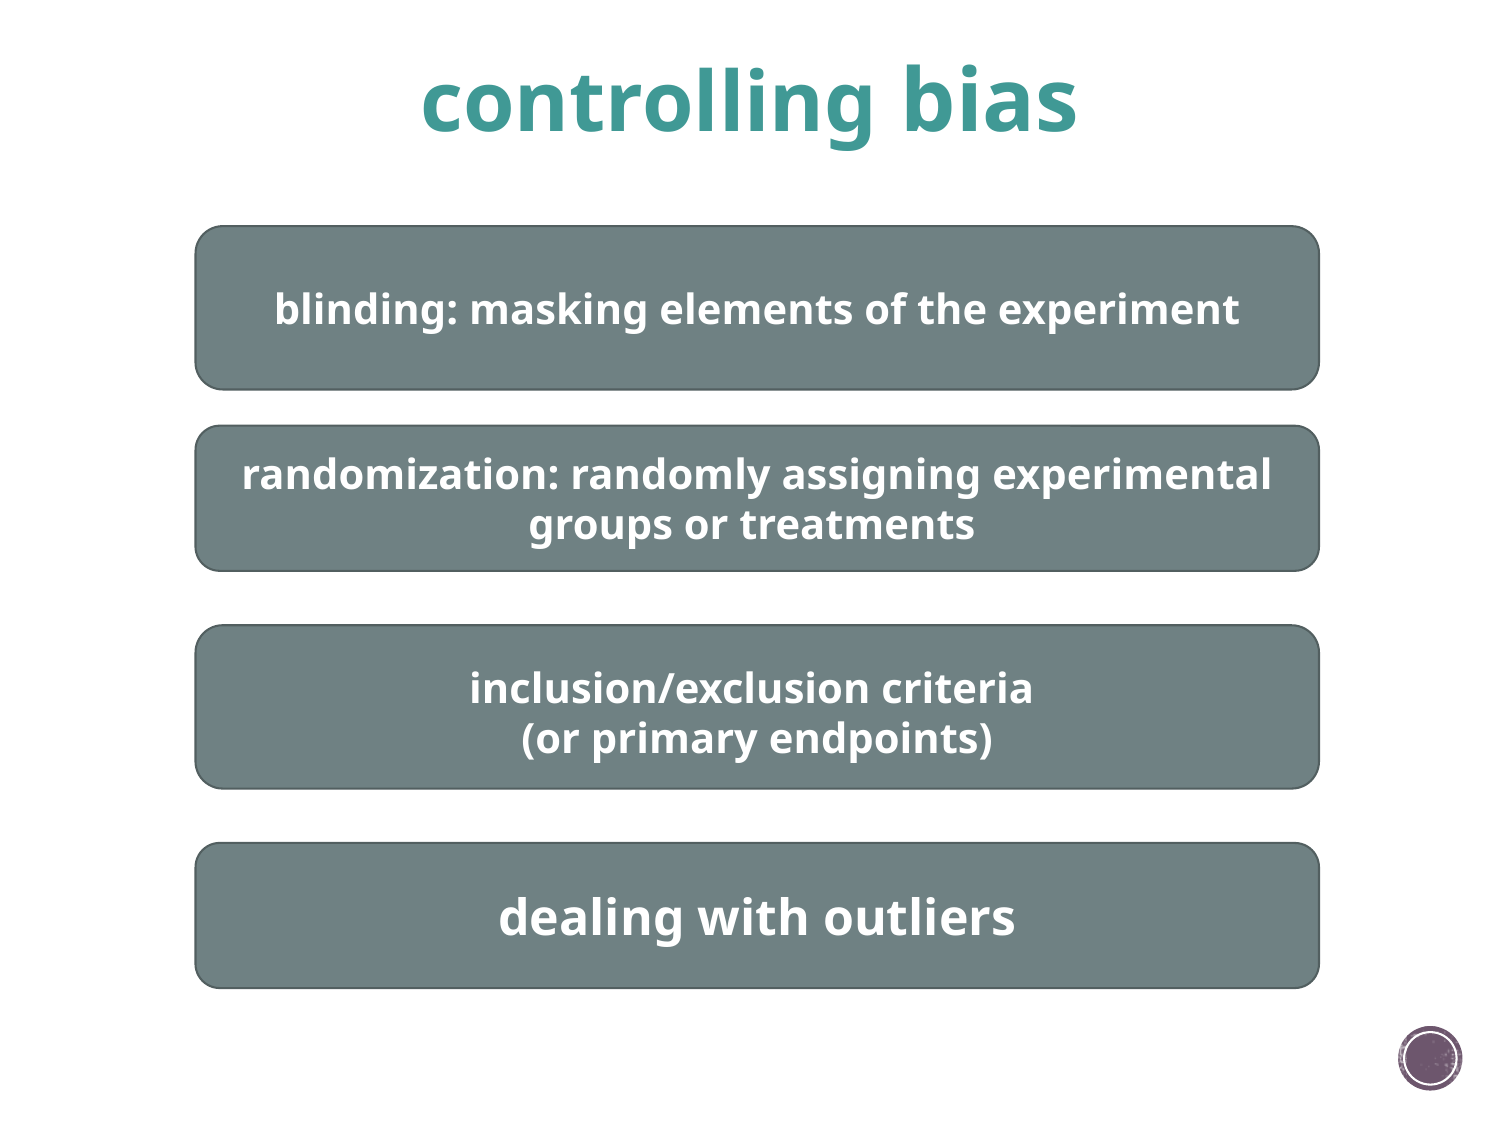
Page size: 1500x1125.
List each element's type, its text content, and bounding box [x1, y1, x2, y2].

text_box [199, 229, 1317, 986]
title controlling bias [0, 34, 1500, 172]
